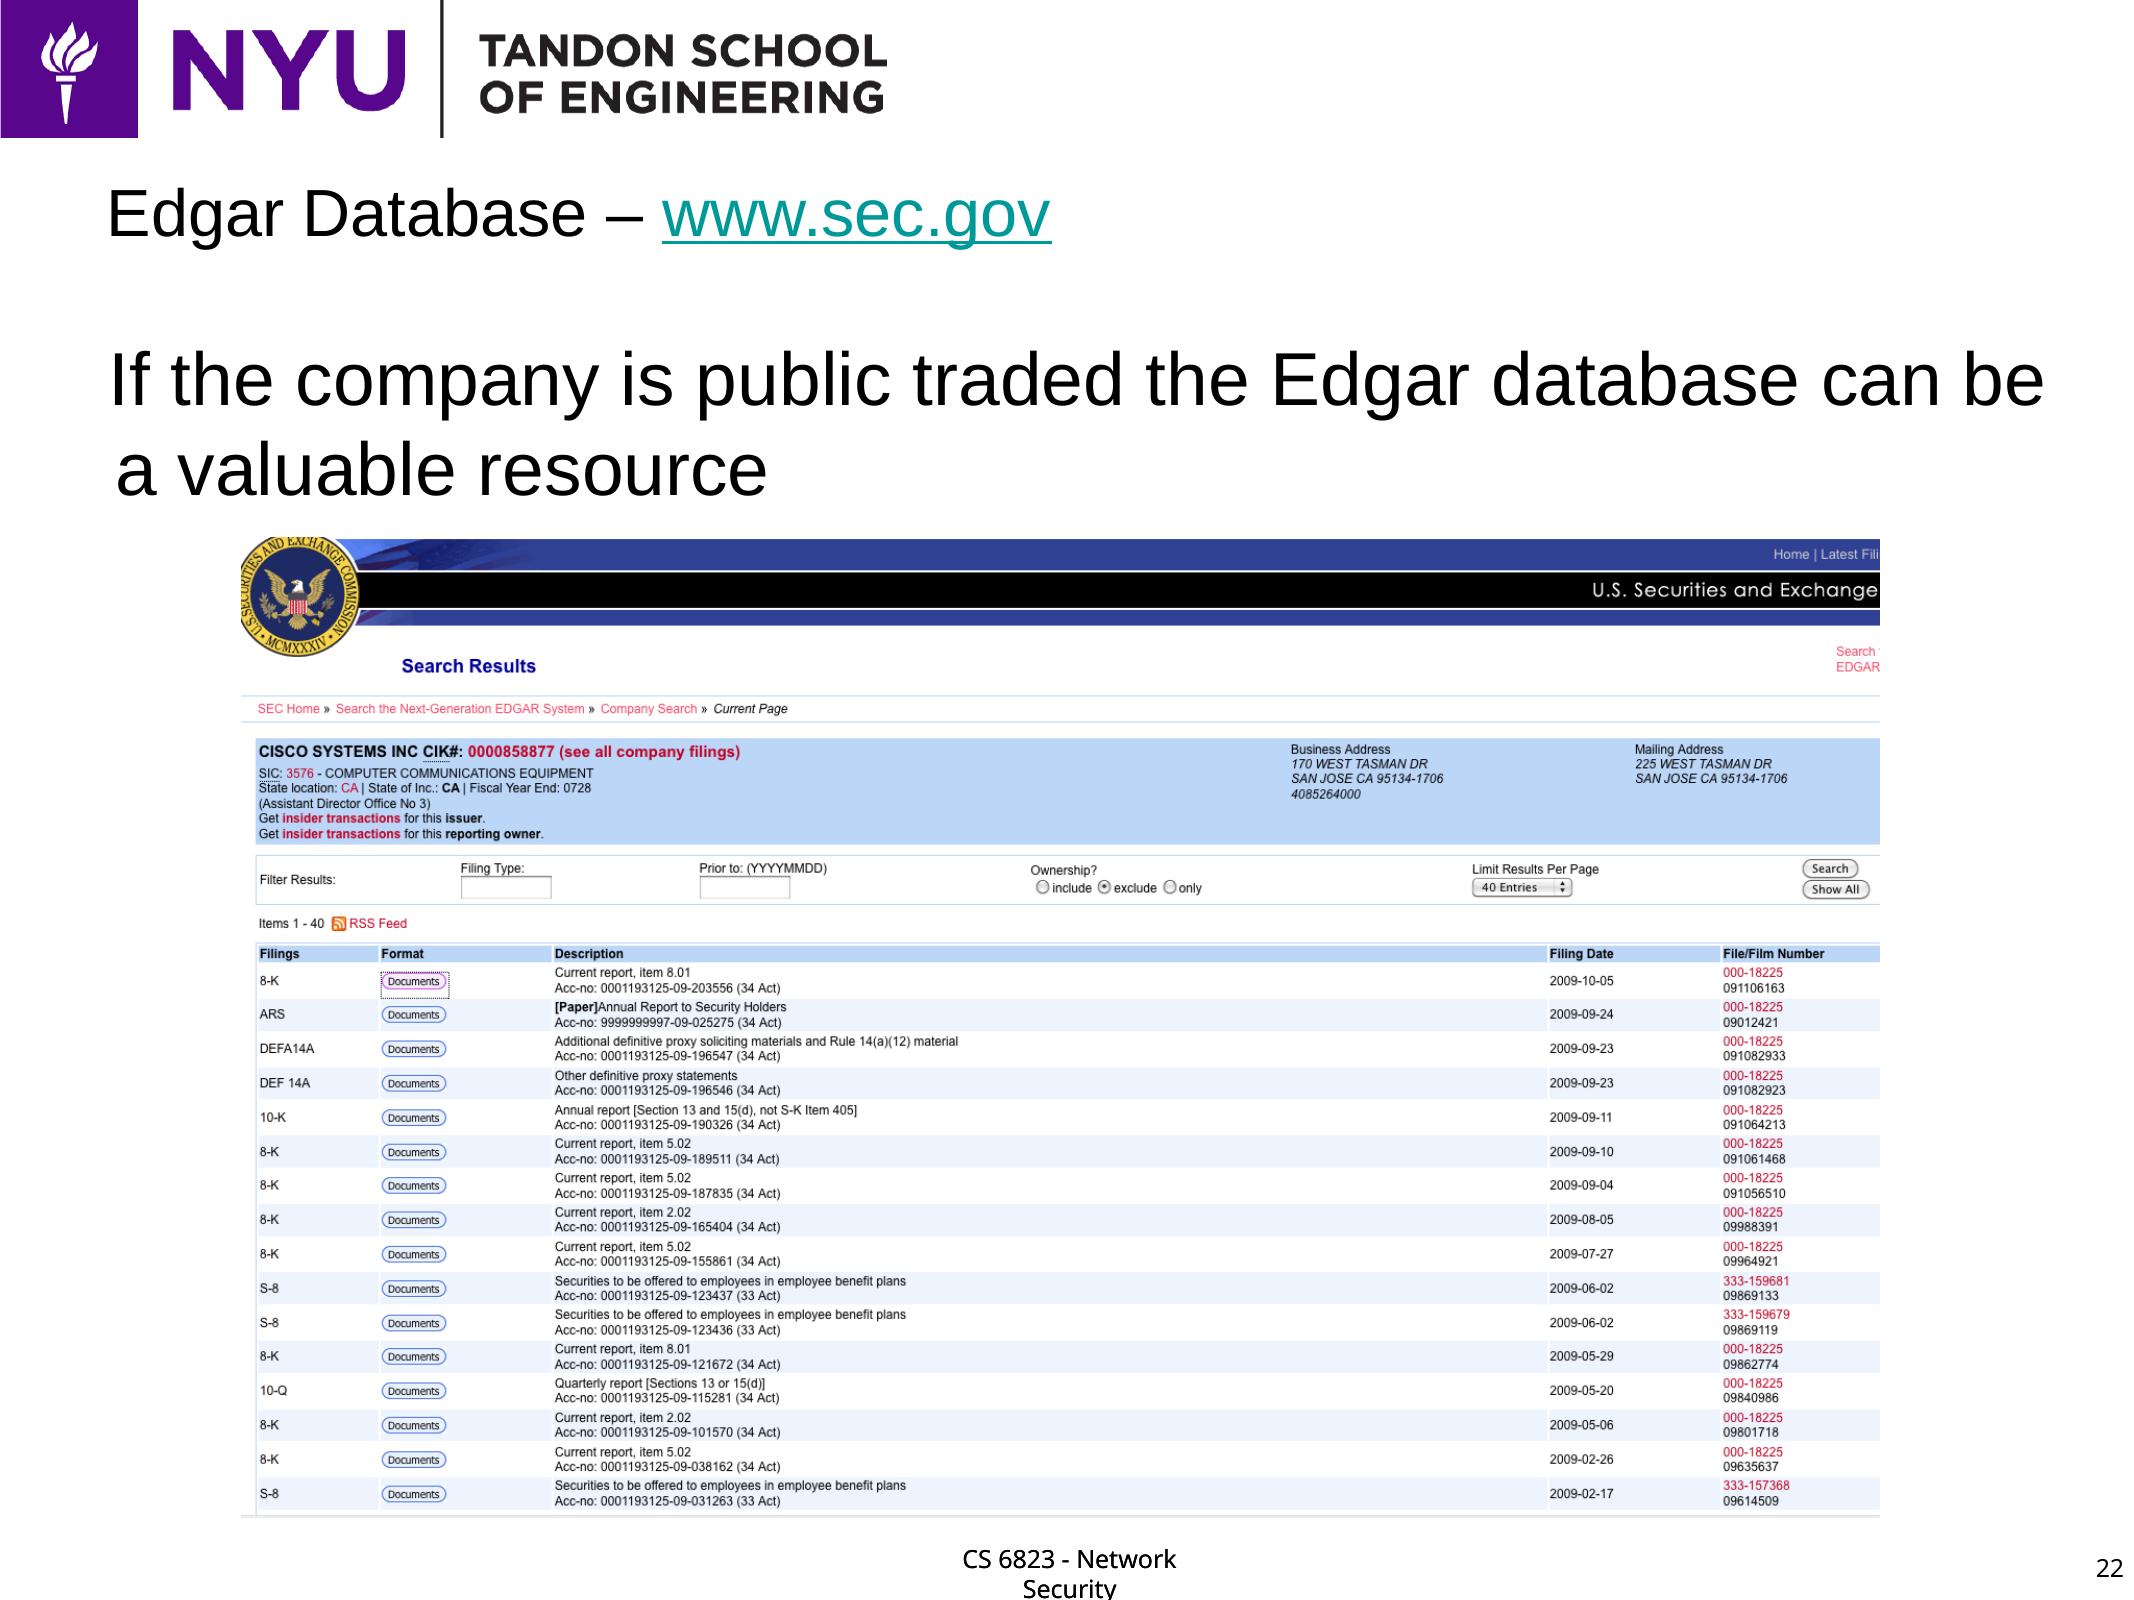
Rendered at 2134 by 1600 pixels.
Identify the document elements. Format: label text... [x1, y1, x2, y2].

text_box CS 6823 - Network Security [912, 1559, 1228, 1589]
picture [241, 537, 1880, 1518]
list If the company is public traded the Edgar database can be a valuable resource [93, 322, 2084, 850]
title Edgar Database – www.sec.gov [91, 162, 2012, 261]
text_box 22 [2042, 1552, 2134, 1586]
picture [0, 0, 887, 138]
